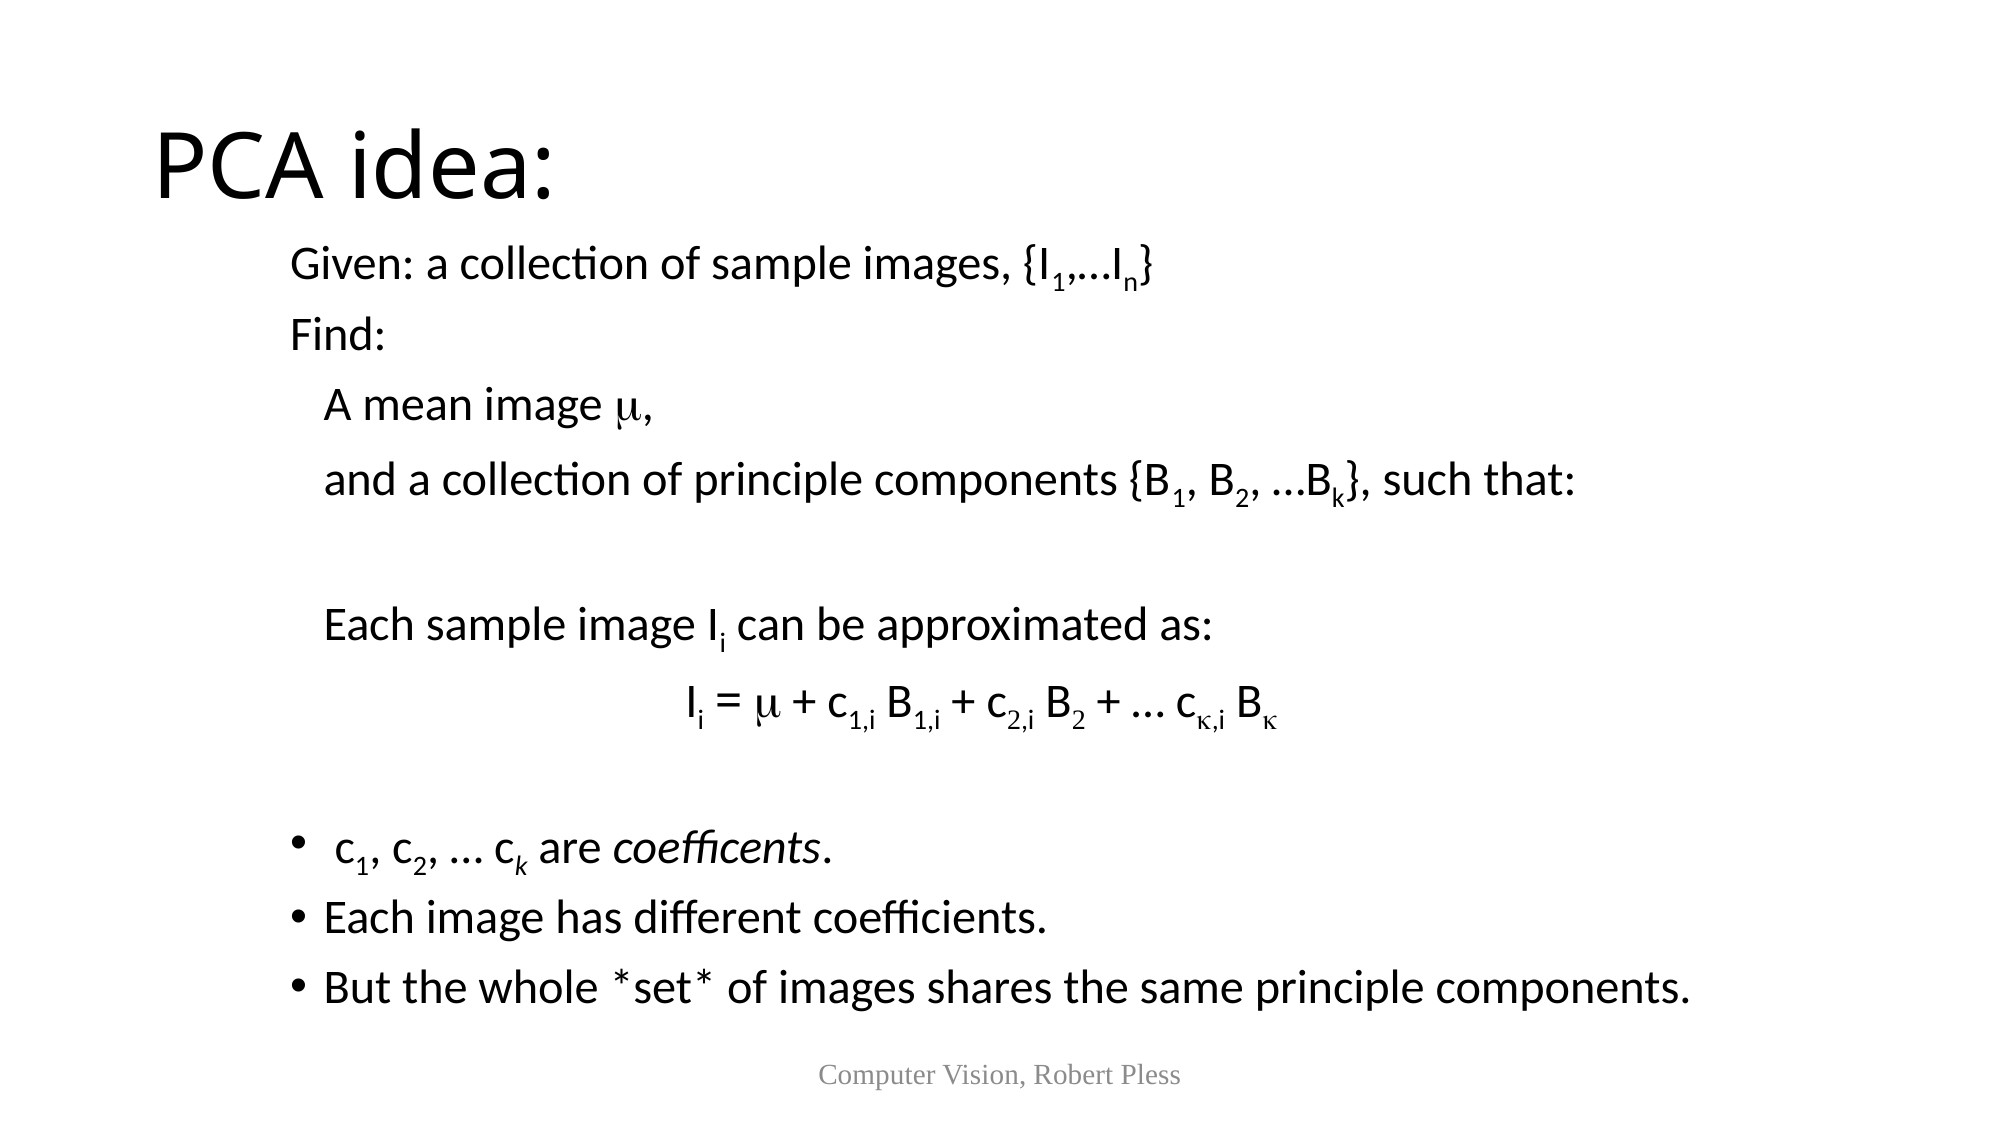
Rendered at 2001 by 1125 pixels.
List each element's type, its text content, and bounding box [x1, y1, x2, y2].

list Given: a collection of sample images, {I1,…In} Find: A mean image m, and a collection of principle components {B1, B2, …Bk}, such that: Each sample image Ii can be approximated as: Ii = m + c1,i B1,i + c2,i B2 + … ck,i Bk c1, c2, … ck are coefficents. Each image has different coefficients. But the whole *set* of images shares the same principle components. [275, 224, 1713, 1050]
footer Computer Vision, Robert Pless [662, 1050, 1338, 1103]
title PCA idea: [137, 59, 1863, 278]
